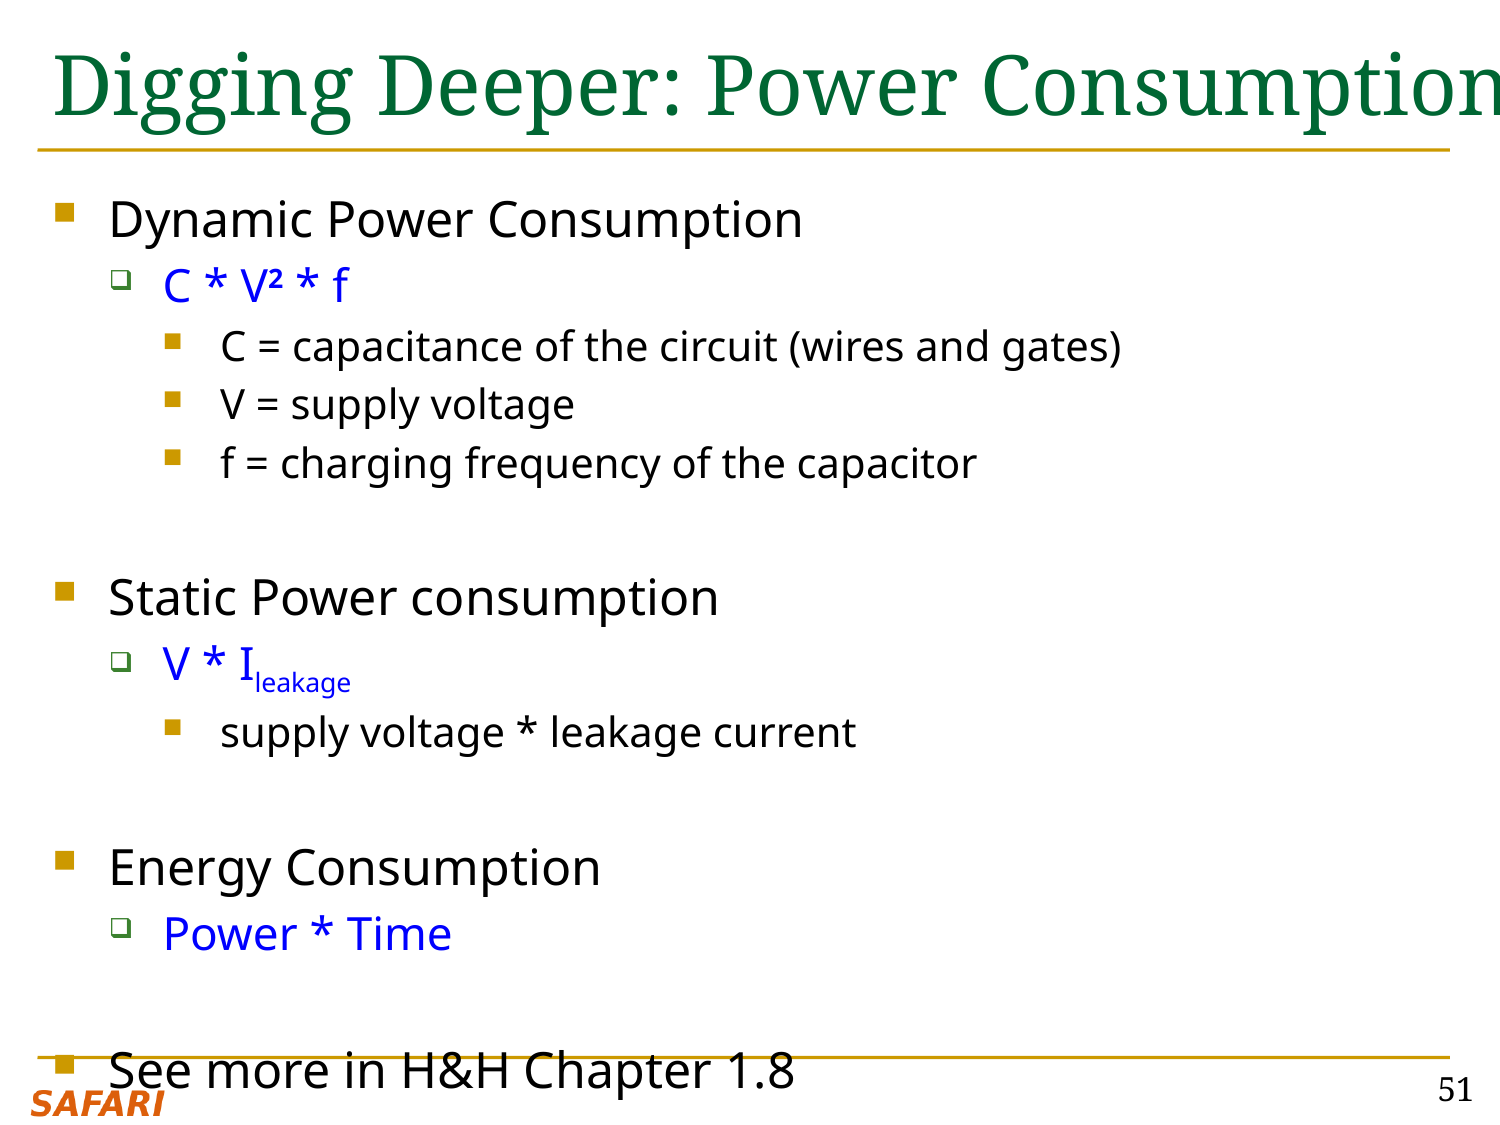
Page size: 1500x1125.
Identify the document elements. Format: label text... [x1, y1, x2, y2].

slide_number 51 [1139, 1045, 1490, 1121]
list Dynamic Power Consumption C * V2 * f C = capacitance of the circuit (wires and gates) V = supply voltage f = charging frequency of the capacitor Static Power consumption V * Ileakage supply voltage * leakage current Energy Consumption Power * Time See more in H&H Chapter 1.8 [37, 179, 1450, 1025]
title Digging Deeper: Power Consumption [37, 24, 1500, 170]
picture [29, 1083, 169, 1124]
